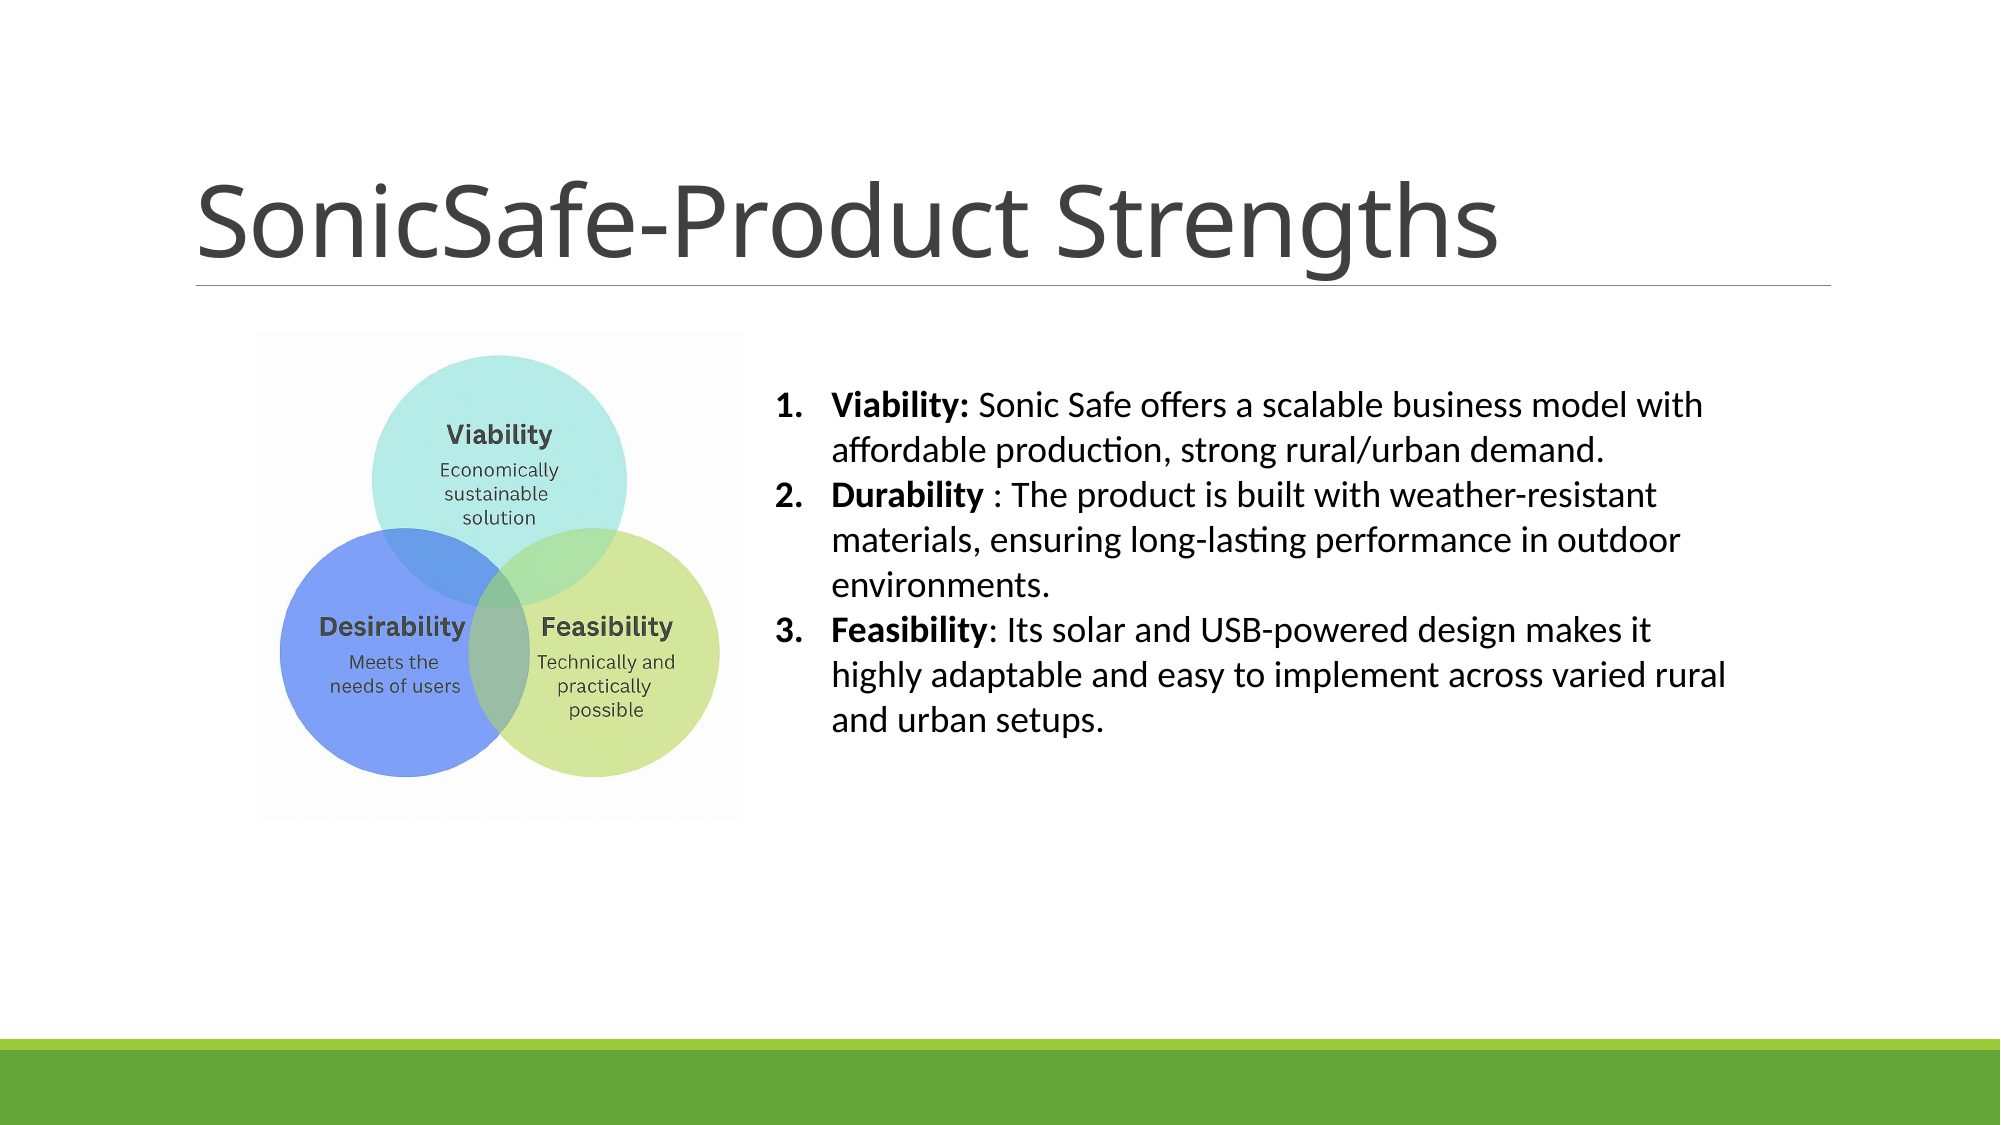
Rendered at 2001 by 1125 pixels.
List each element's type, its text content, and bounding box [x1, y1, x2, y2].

picture [254, 333, 743, 821]
title SonicSafe-Product Strengths [180, 47, 1830, 285]
text_box Viability: Sonic Safe offers a scalable business model with affordable production, strong rural/urban demand. Durability : The product is built with weather-resistant materials, ensuring long-lasting performance in outdoor environments. Feasibility: Its solar and USB-powered design makes it highly adaptable and easy to implement across varied rural and urban setups. [760, 373, 1761, 748]
